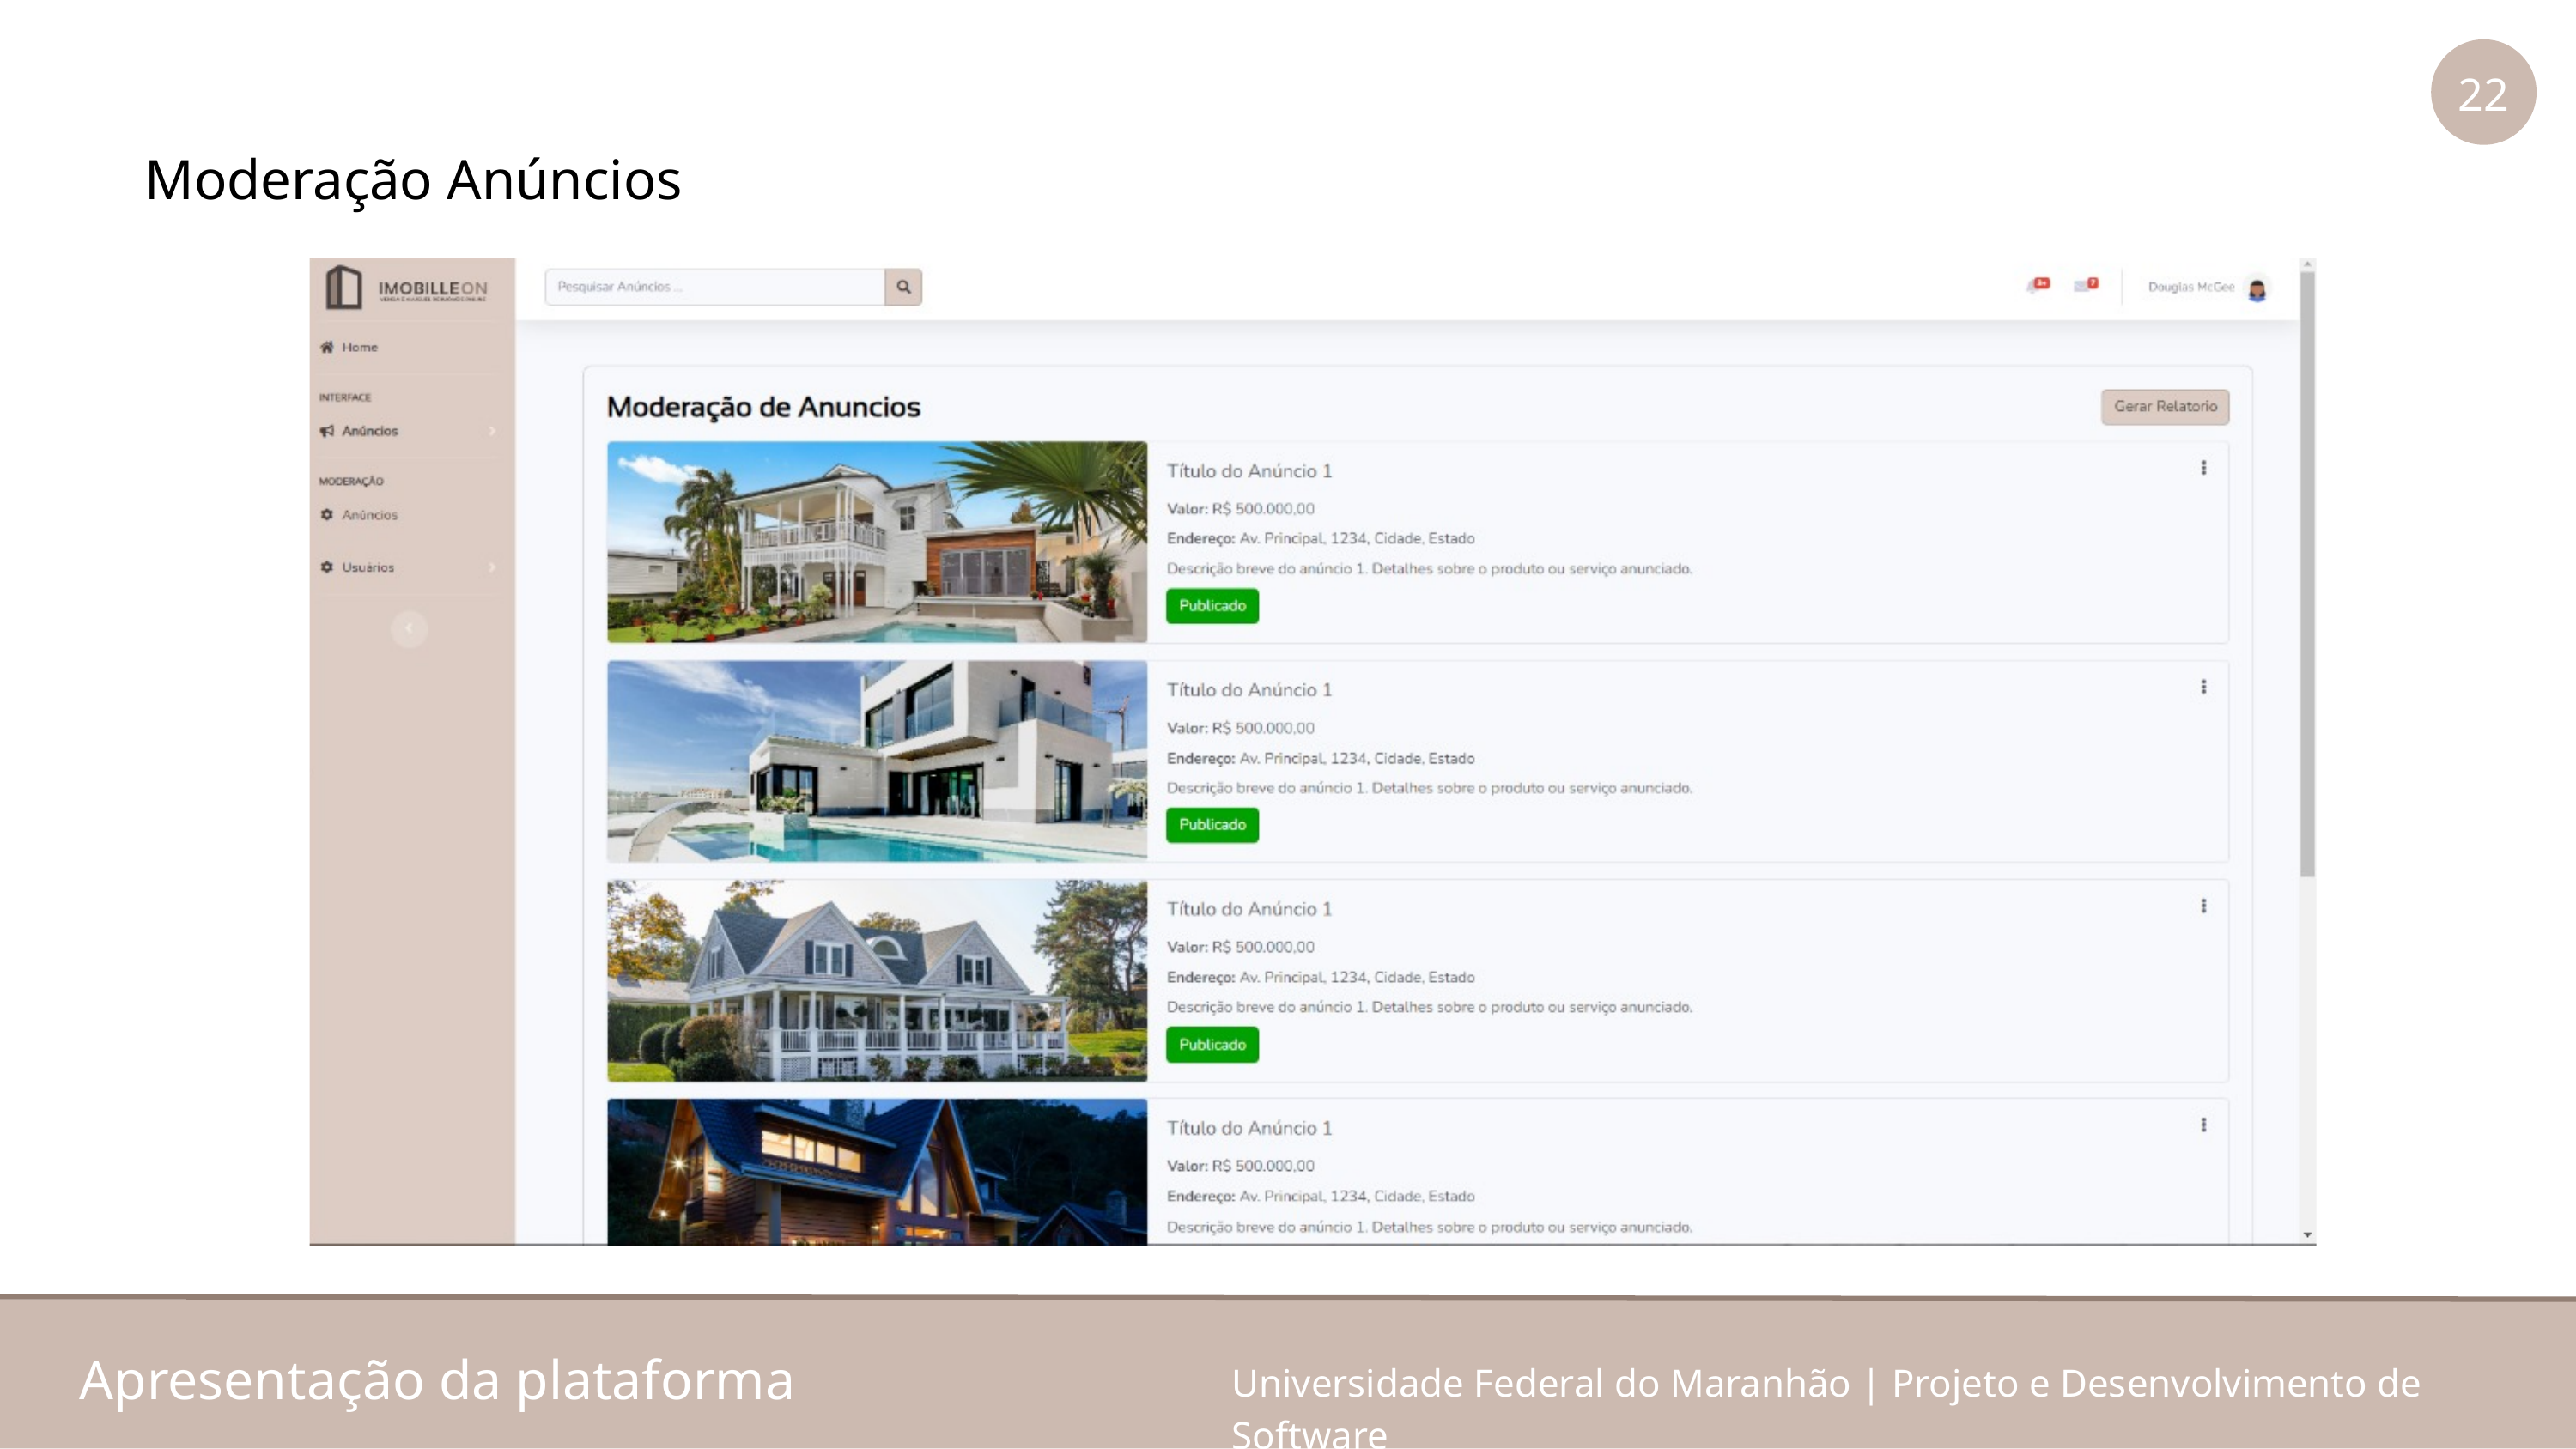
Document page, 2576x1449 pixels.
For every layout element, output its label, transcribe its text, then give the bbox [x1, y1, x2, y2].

text_box Moderação Anúncios [144, 139, 1351, 211]
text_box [2430, 39, 2537, 145]
text_box [309, 258, 2317, 1246]
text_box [0, 1299, 2576, 1449]
